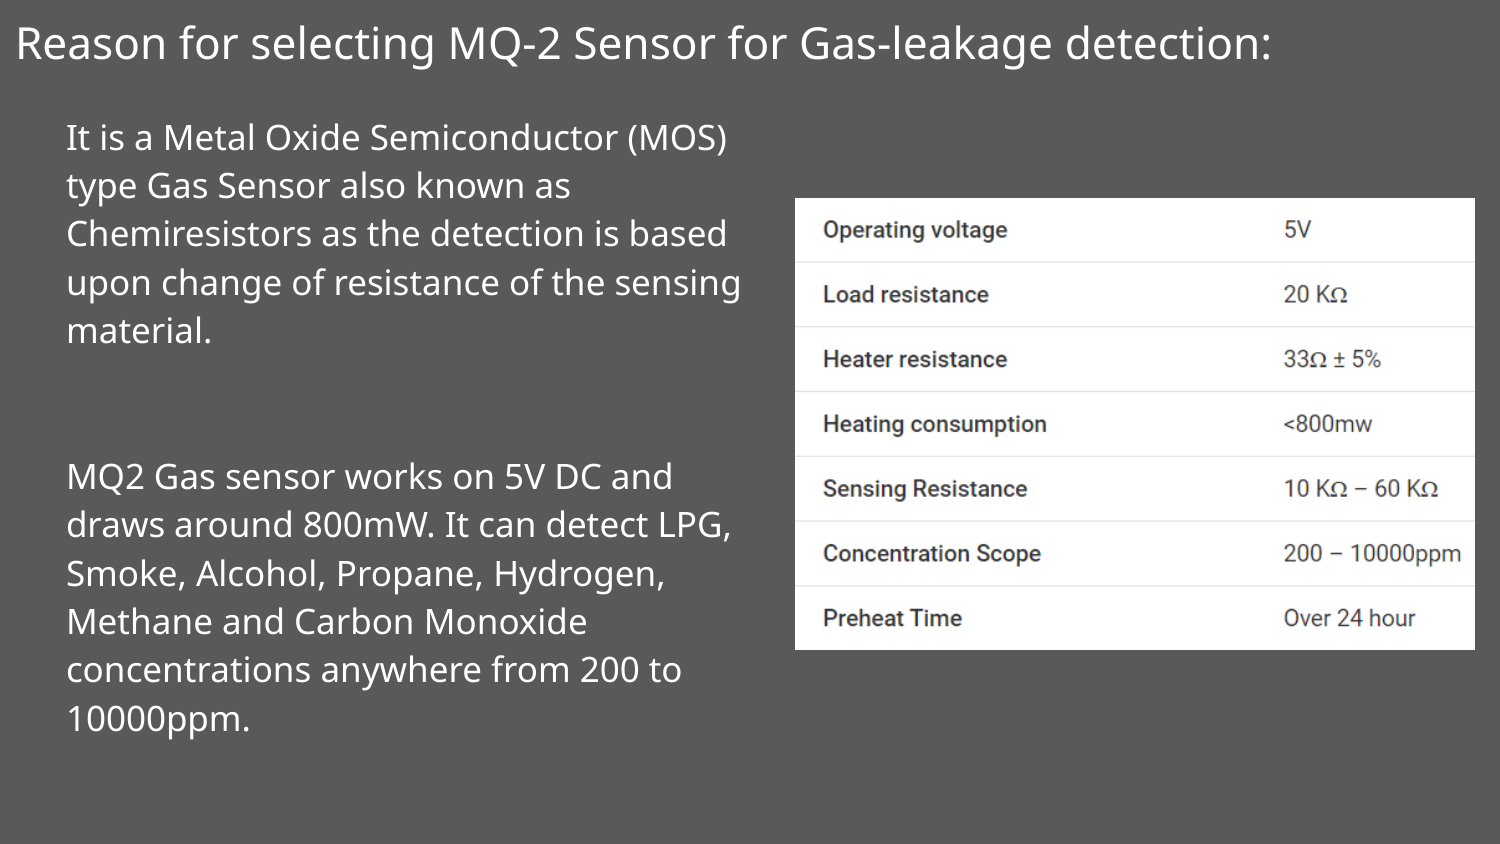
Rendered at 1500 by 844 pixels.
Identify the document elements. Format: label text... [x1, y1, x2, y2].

title Reason for selecting MQ-2 Sensor for Gas-leakage detection: [0, 0, 1500, 94]
picture [794, 197, 1476, 650]
list It is a Metal Oxide Semiconductor (MOS) type Gas Sensor also known as Chemiresistors as the detection is based upon change of resistance of the sensing material. MQ2 Gas sensor works on 5V DC and draws around 800mW. It can detect LPG, Smoke, Alcohol, Propane, Hydrogen, Methane and Carbon Monoxide concentrations anywhere from 200 to 10000ppm. [51, 93, 770, 754]
